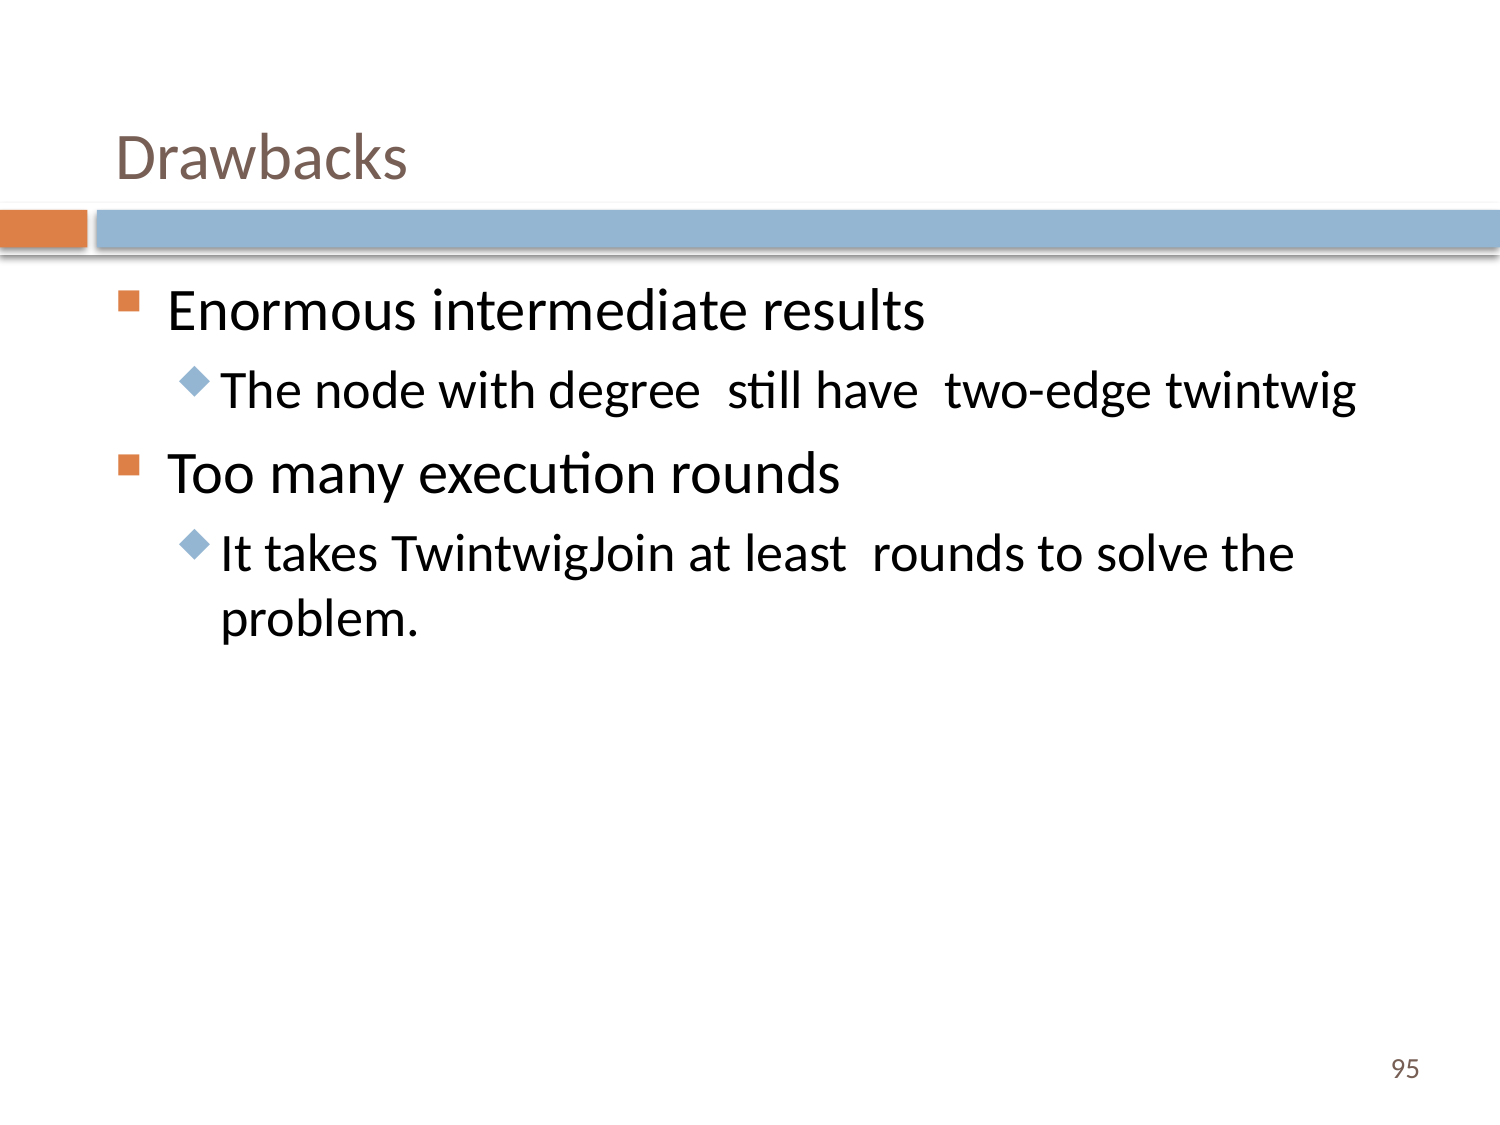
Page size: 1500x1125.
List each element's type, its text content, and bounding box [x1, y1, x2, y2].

slide_number 95 [1316, 1046, 1436, 1087]
title Drawbacks [100, 37, 1438, 200]
